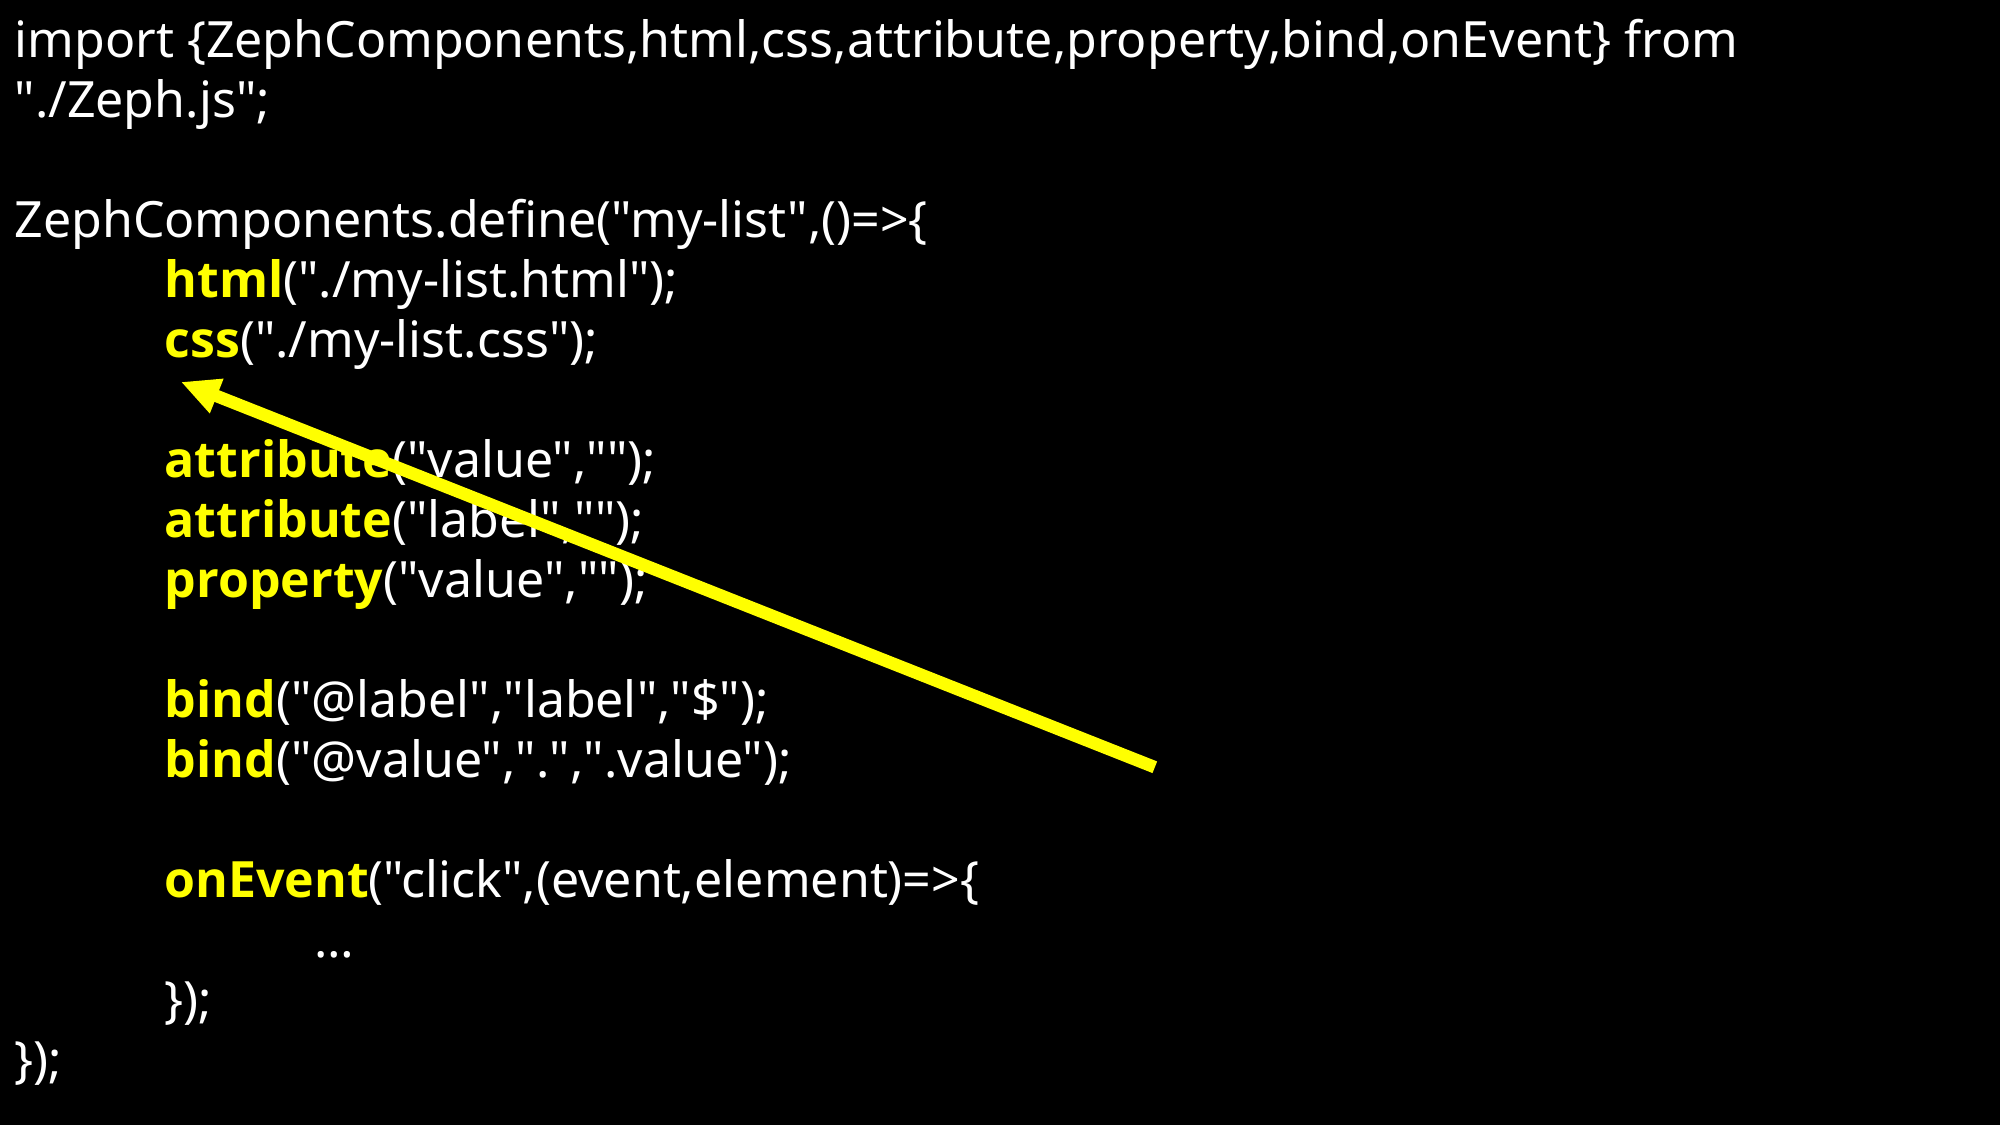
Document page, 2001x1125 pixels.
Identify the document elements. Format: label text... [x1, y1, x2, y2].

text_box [181, 382, 1155, 768]
text_box import {ZephComponents,html,css,attribute,property,bind,onEvent} from "./Zeph.js"; ZephComponents.define("my-list",()=>{ html("./my-list.html"); css("./my-list.css"); attribute("value",""); attribute("label",""); property("value",""); bind("@label","label","$"); bind("@value",".",".value"); onEvent("click",(event,element)=>{ … }); }); [0, 0, 2000, 1095]
